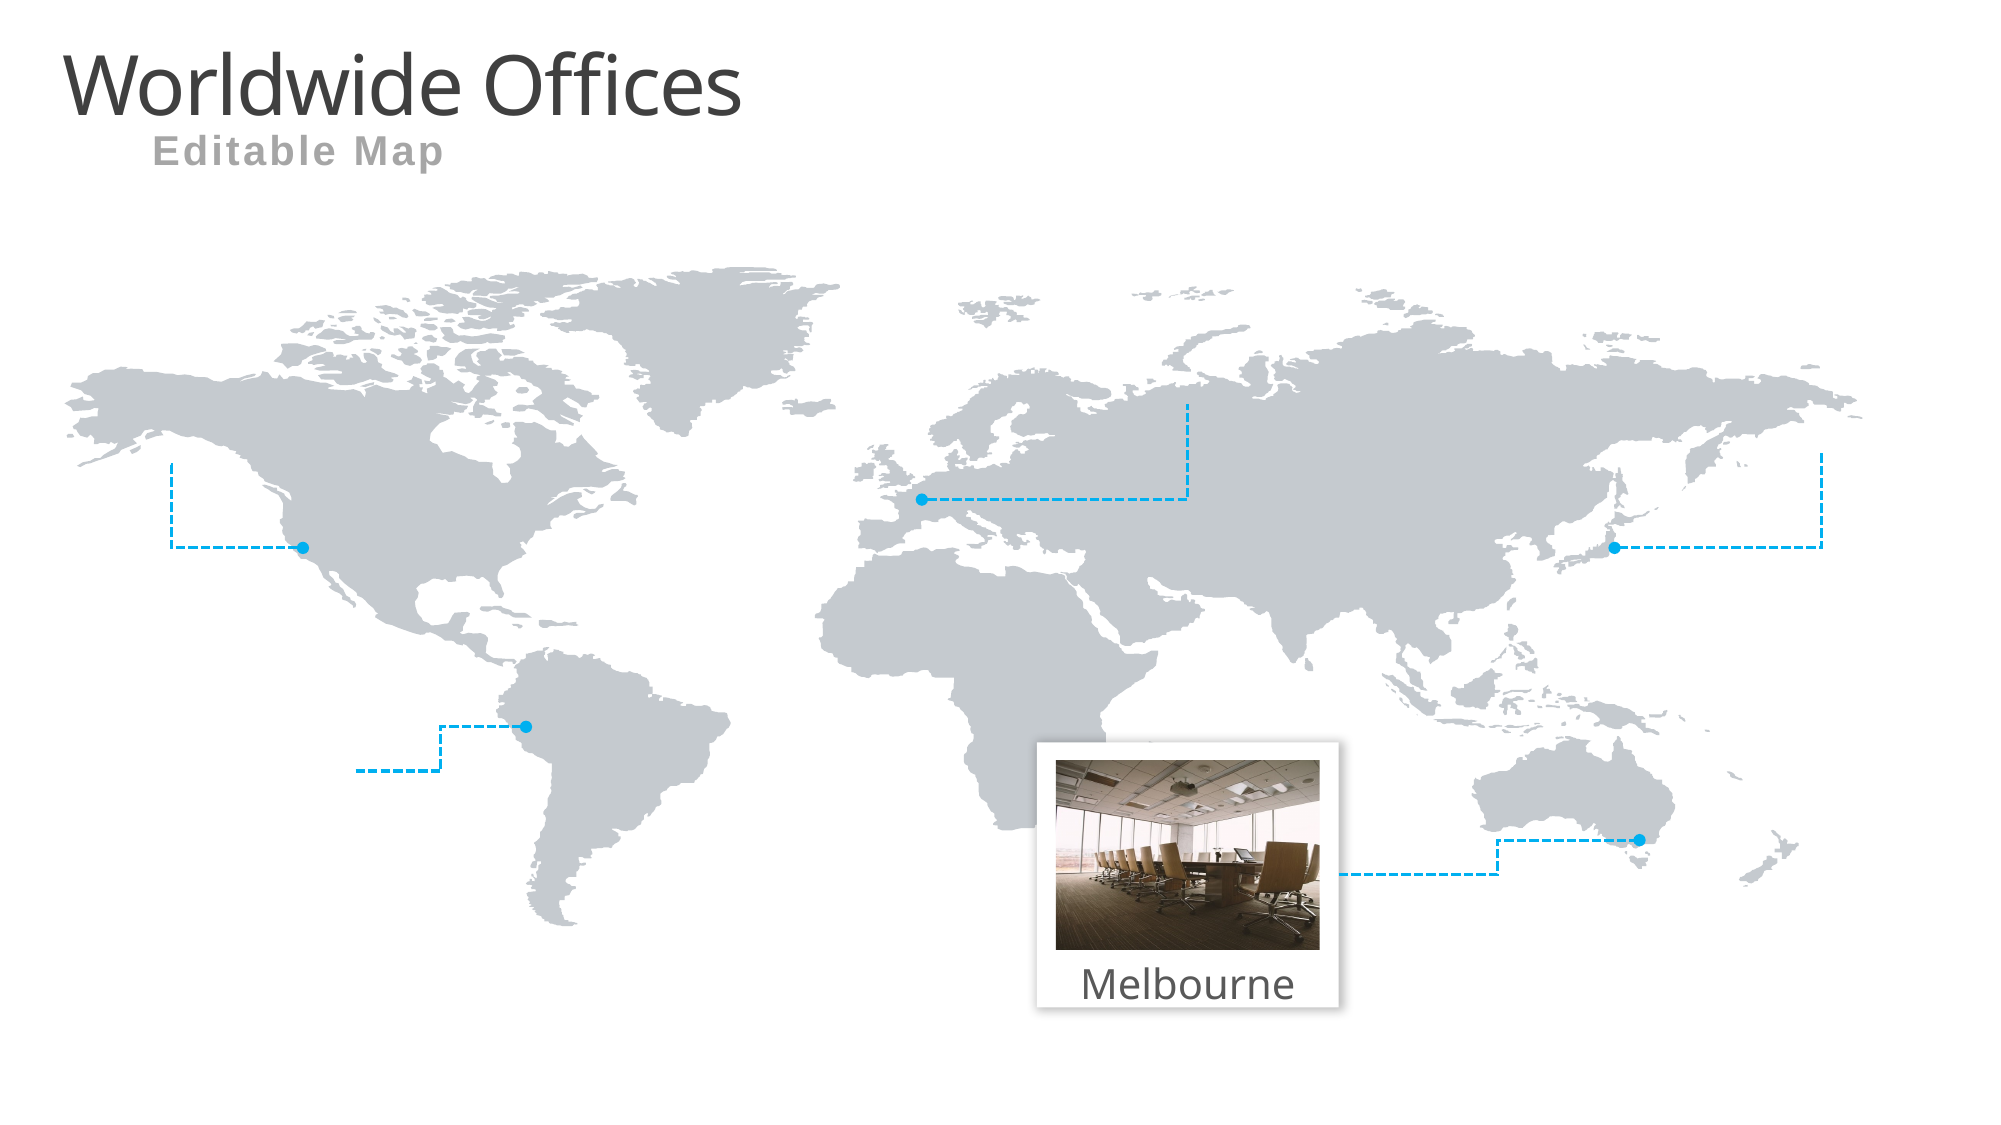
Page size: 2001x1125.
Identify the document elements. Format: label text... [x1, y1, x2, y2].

text_box [814, 319, 1857, 831]
text_box [1361, 289, 1406, 310]
text_box [1131, 290, 1162, 301]
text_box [1338, 840, 1640, 875]
text_box [1847, 415, 1863, 419]
text_box [1201, 289, 1216, 297]
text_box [1036, 742, 1339, 1008]
text_box [412, 308, 438, 321]
text_box [327, 314, 335, 319]
text_box [1640, 857, 1648, 869]
text_box [421, 267, 840, 437]
text_box [289, 319, 326, 334]
title Worldwide Offices [62, 43, 1938, 144]
text_box [1403, 304, 1433, 319]
text_box [64, 348, 731, 927]
text_box [273, 343, 399, 386]
text_box [1168, 286, 1205, 301]
text_box [402, 297, 411, 303]
text_box [375, 305, 409, 319]
text_box [338, 309, 357, 314]
text_box Editable Map [137, 121, 1863, 183]
text_box [998, 295, 1041, 307]
text_box [1770, 829, 1799, 859]
text_box [1217, 289, 1234, 295]
text_box [420, 323, 438, 331]
text_box [373, 317, 382, 324]
text_box [1033, 738, 1106, 829]
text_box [921, 403, 1188, 500]
text_box [307, 332, 315, 337]
text_box [1471, 736, 1676, 845]
text_box [380, 325, 417, 340]
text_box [355, 726, 526, 771]
text_box [958, 300, 1030, 329]
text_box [195, 440, 279, 573]
text_box [1738, 855, 1778, 884]
text_box [315, 325, 376, 345]
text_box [1670, 397, 1766, 604]
text_box [390, 346, 422, 366]
text_box [337, 315, 356, 323]
